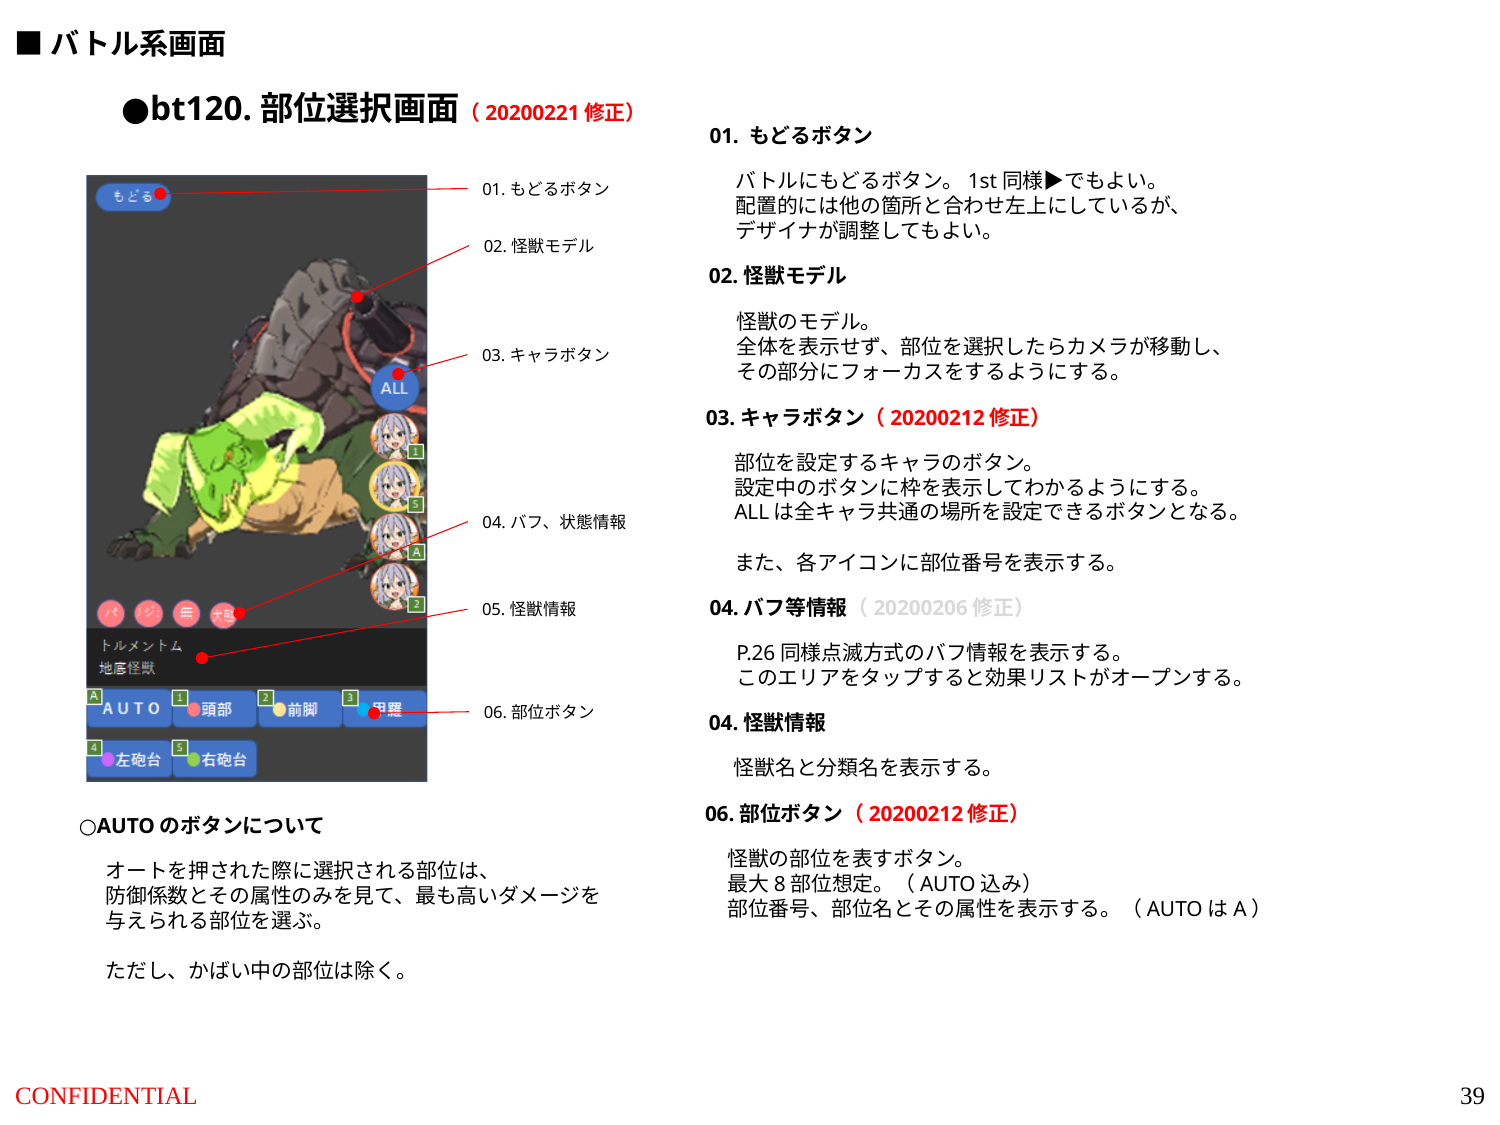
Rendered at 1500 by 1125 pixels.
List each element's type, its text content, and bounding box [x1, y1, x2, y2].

text_box ●bt120.部位選択画面（20200221修正） [106, 79, 662, 135]
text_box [201, 609, 469, 659]
text_box P.26同様点滅方式のバフ情報を表示する。 このエリアをタップすると効果リストがオープンする。 [721, 631, 1269, 697]
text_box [86, 175, 428, 782]
text_box 06.部位ボタン（20200212修正） [690, 792, 1045, 833]
text_box 05.怪獣情報 [469, 591, 592, 627]
text_box 04.バフ、状態情報 [467, 504, 642, 539]
text_box 04.バフ等情報（20200206修正） [694, 586, 1050, 627]
text_box 02.怪獣モデル [468, 228, 650, 263]
slide_number 39 [1162, 1065, 1500, 1125]
text_box 03.キャラボタン [467, 337, 625, 372]
text_box 01. もどるボタン [694, 115, 889, 155]
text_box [398, 354, 469, 375]
text_box オートを押された際に選択される部位は、 防御係数とその属性のみを見て、最も高いダメージを 与えられる部位を選ぶ。 ただし、かばい中の部位は除く。 [90, 850, 617, 991]
text_box ○AUTOのボタンについて [64, 805, 340, 846]
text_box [239, 521, 469, 609]
text_box 02.怪獣モデル [694, 255, 862, 296]
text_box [160, 188, 469, 194]
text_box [357, 245, 469, 297]
text_box 部位を設定するキャラのボタン。 設定中のボタンに枠を表示してわかるようにする。 ALLは全キャラ共通の場所を設定できるボタンとなる。 また、各アイコンに部位番号を表示する。 [719, 441, 1266, 582]
text_box 04.怪獣情報 [694, 702, 842, 743]
text_box 怪獣の部位を表すボタン。 最大8部位想定。（AUTO込み） 部位番号、部位名とその属性を表示する。（AUTOはA） [712, 838, 1287, 928]
text_box バトルにもどるボタン。1st同様▶でもよい。 配置的には他の箇所と合わせ左上にしているが、 デザイナが調整してもよい。 [721, 160, 1207, 251]
text_box 06.部位ボタン [468, 694, 650, 730]
text_box 怪獣名と分類名を表示する。 [719, 747, 1019, 788]
text_box 01.もどるボタン [467, 171, 625, 206]
text_box ■バトル系画面 [0, 17, 243, 68]
text_box 怪獣のモデル。 全体を表示せず、部位を選択したらカメラが移動し、 その部分にフォーカスをするようにする。 [721, 301, 1248, 391]
text_box 03.キャラボタン（20200212修正） [690, 396, 1067, 437]
footer CONFIDENTIAL [0, 1065, 507, 1125]
